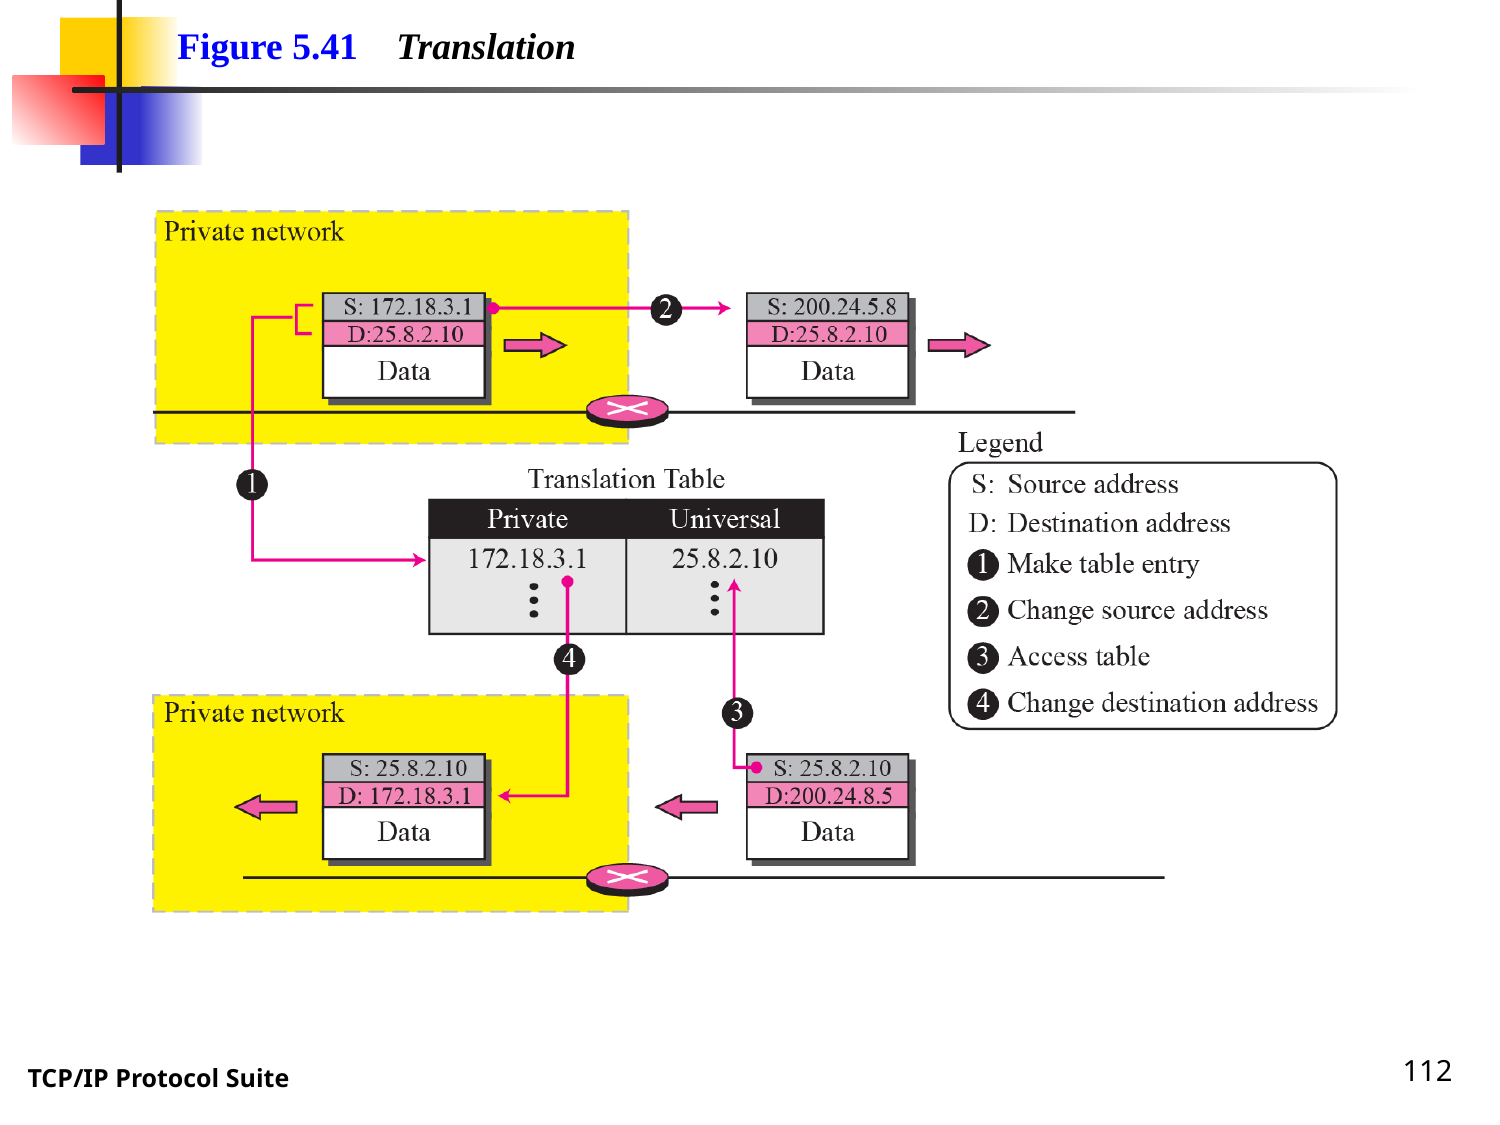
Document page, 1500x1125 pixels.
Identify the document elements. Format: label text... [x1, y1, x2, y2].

picture [152, 210, 1338, 913]
text_box [72, 87, 1423, 93]
text_box [12, 75, 105, 145]
text_box [122, 17, 177, 86]
text_box [116, 0, 122, 87]
text_box [122, 93, 141, 165]
text_box Figure 5.41 Translation [162, 14, 1100, 75]
text_box [80, 93, 116, 165]
text_box [116, 93, 122, 173]
slide_number 112 [1155, 1024, 1468, 1100]
text_box [60, 17, 116, 86]
text_box [141, 93, 202, 165]
footer TCP/IP Protocol Suite [12, 1025, 488, 1100]
